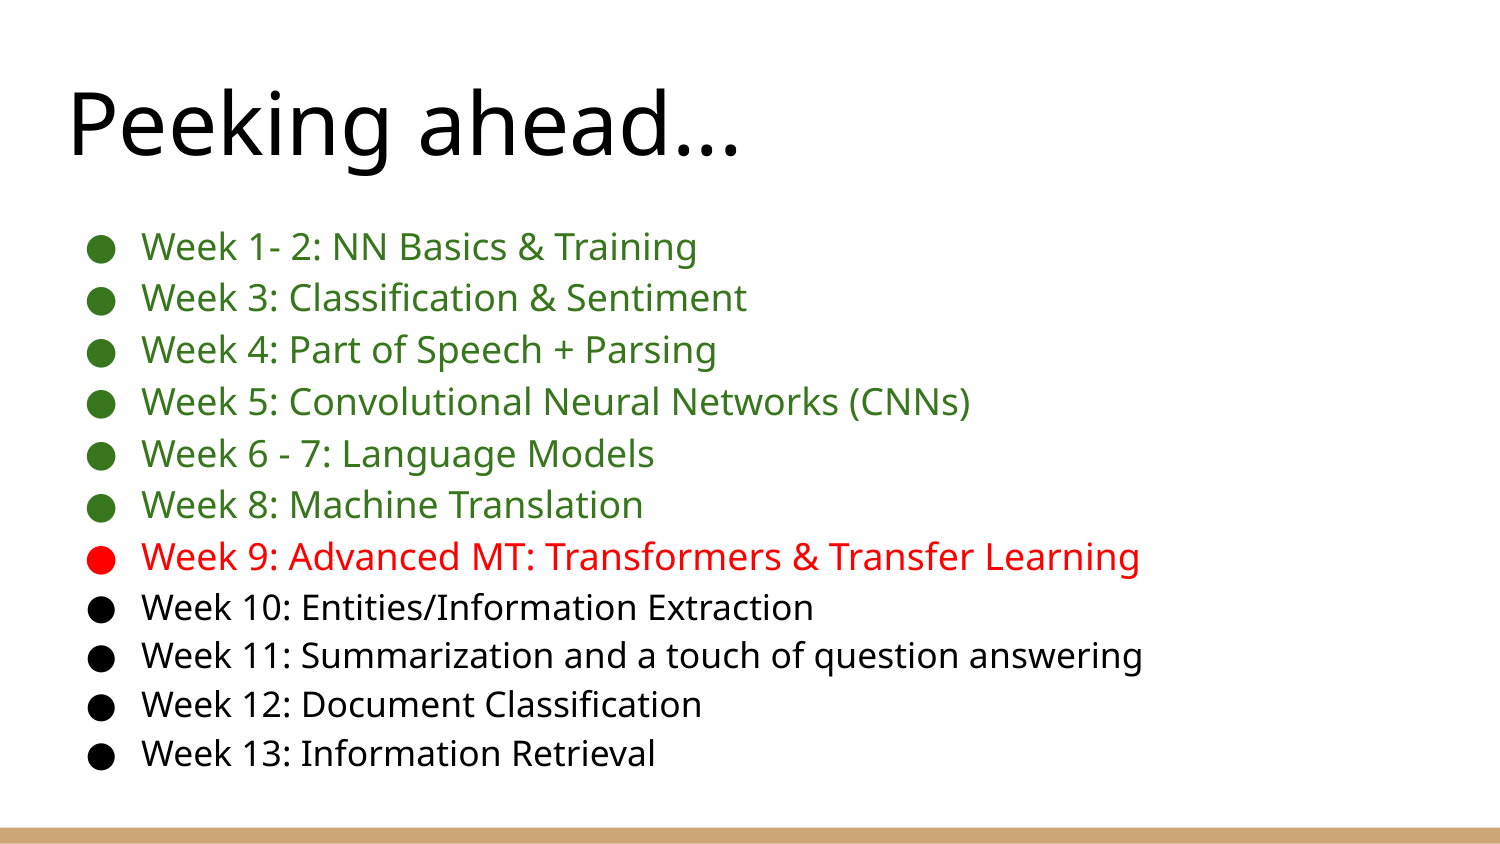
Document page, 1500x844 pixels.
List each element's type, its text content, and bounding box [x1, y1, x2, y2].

list Week 1- 2: NN Basics & Training Week 3: Classification & Sentiment Week 4: Part of Speech + Parsing Week 5: Convolutional Neural Networks (CNNs) Week 6 - 7: Language Models Week 8: Machine Translation Week 9: Advanced MT: Transformers & Transfer Learning Week 10: Entities/Information Extraction Week 11: Summarization and a touch of question answering Week 12: Document Classification Week 13: Information Retrieval [51, 200, 1449, 752]
title Peeking ahead... [51, 51, 1449, 189]
